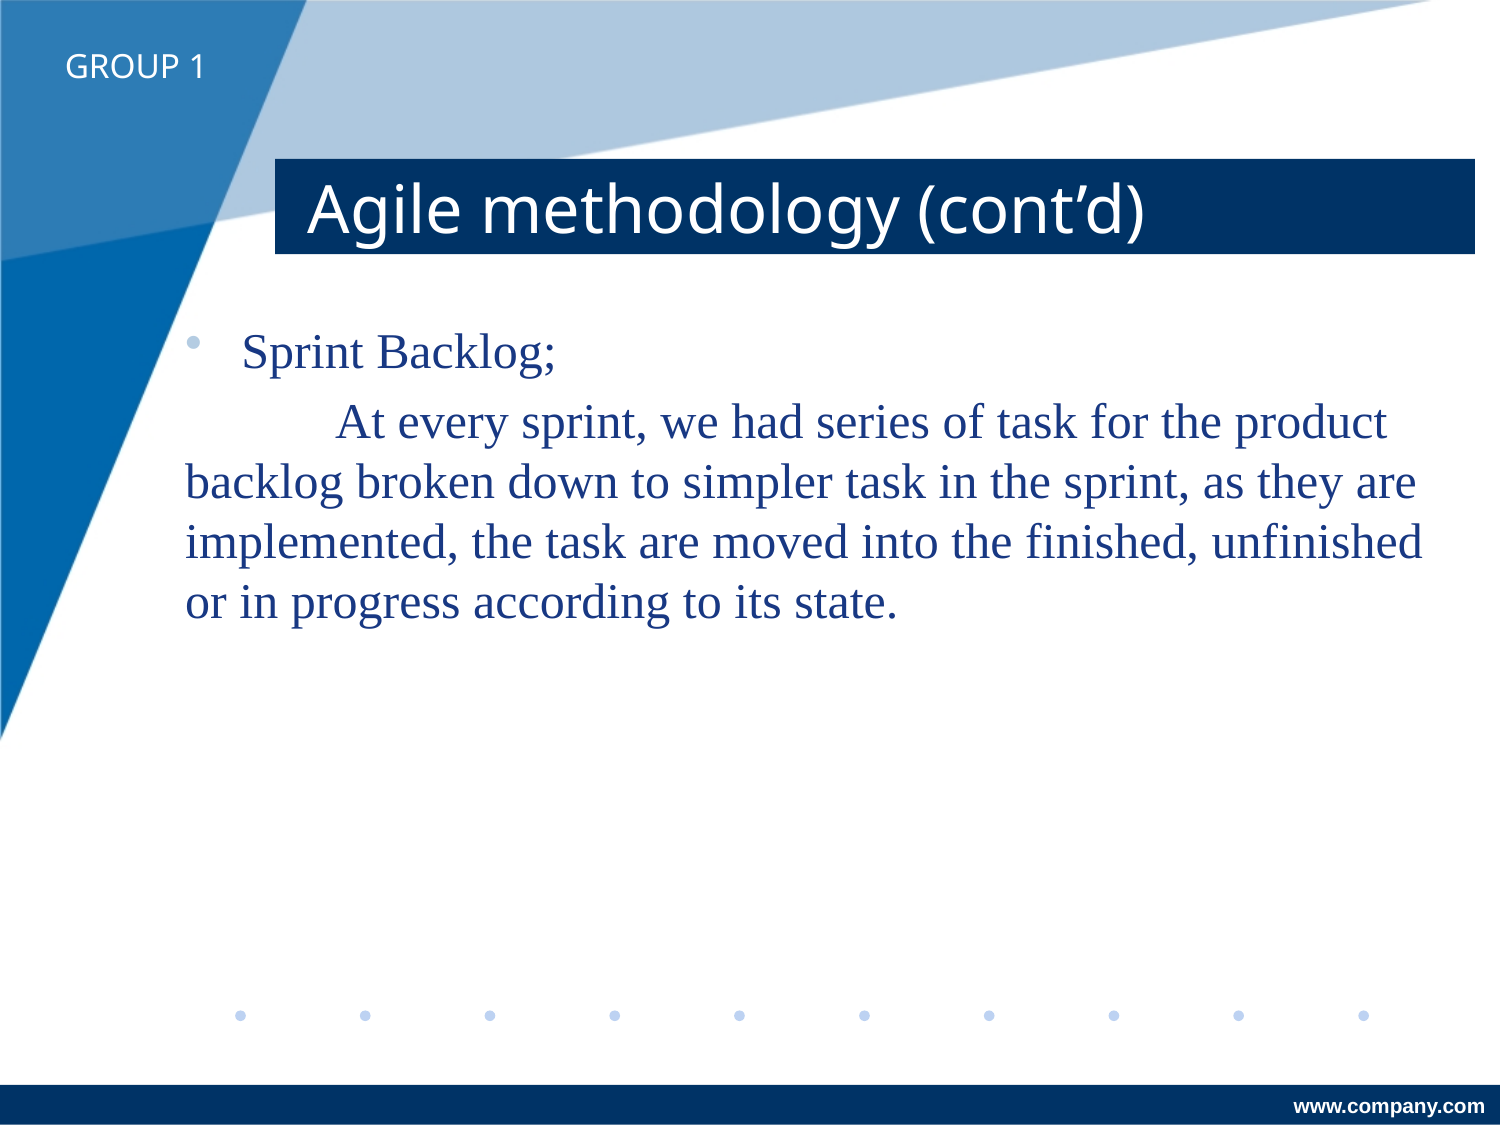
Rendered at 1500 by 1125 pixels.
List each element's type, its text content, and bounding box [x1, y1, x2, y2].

picture [0, 0, 1500, 842]
list Sprint Backlog; At every sprint, we had series of task for the product backlog broken down to simpler task in the sprint, as they are implemented, the task are moved into the finished, unfinished or in progress according to its state. [170, 310, 1475, 1047]
title Agile methodology (cont’d) [275, 158, 1475, 255]
text_box GROUP 1 [50, 37, 427, 93]
